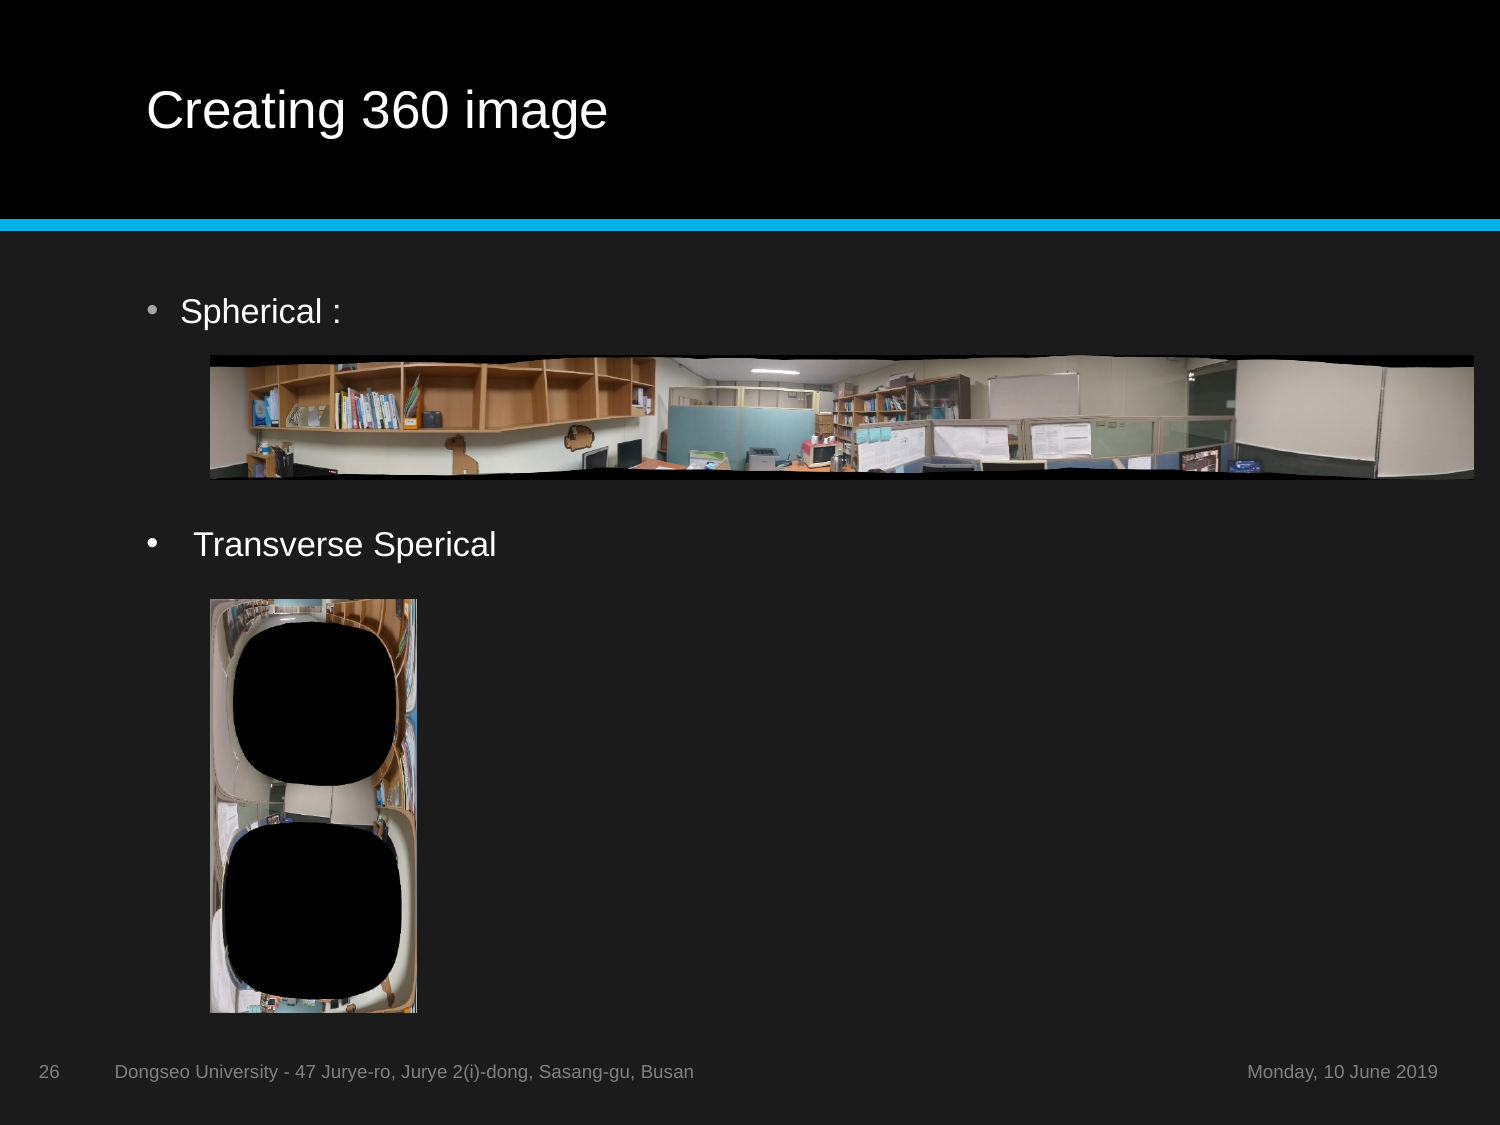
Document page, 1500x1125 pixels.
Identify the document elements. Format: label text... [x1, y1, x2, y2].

list Spherical : Transverse Sperical [131, 281, 1369, 1013]
slide_number 26 [10, 1048, 75, 1094]
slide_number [1167, 1048, 1454, 1094]
title Creating 360 image [131, 20, 1369, 201]
picture [210, 599, 417, 1013]
footer Dongseo University - 47 Jurye-ro, Jurye 2(i)-dong, Sasang-gu, Busan [99, 1048, 1101, 1094]
picture [210, 355, 1474, 480]
